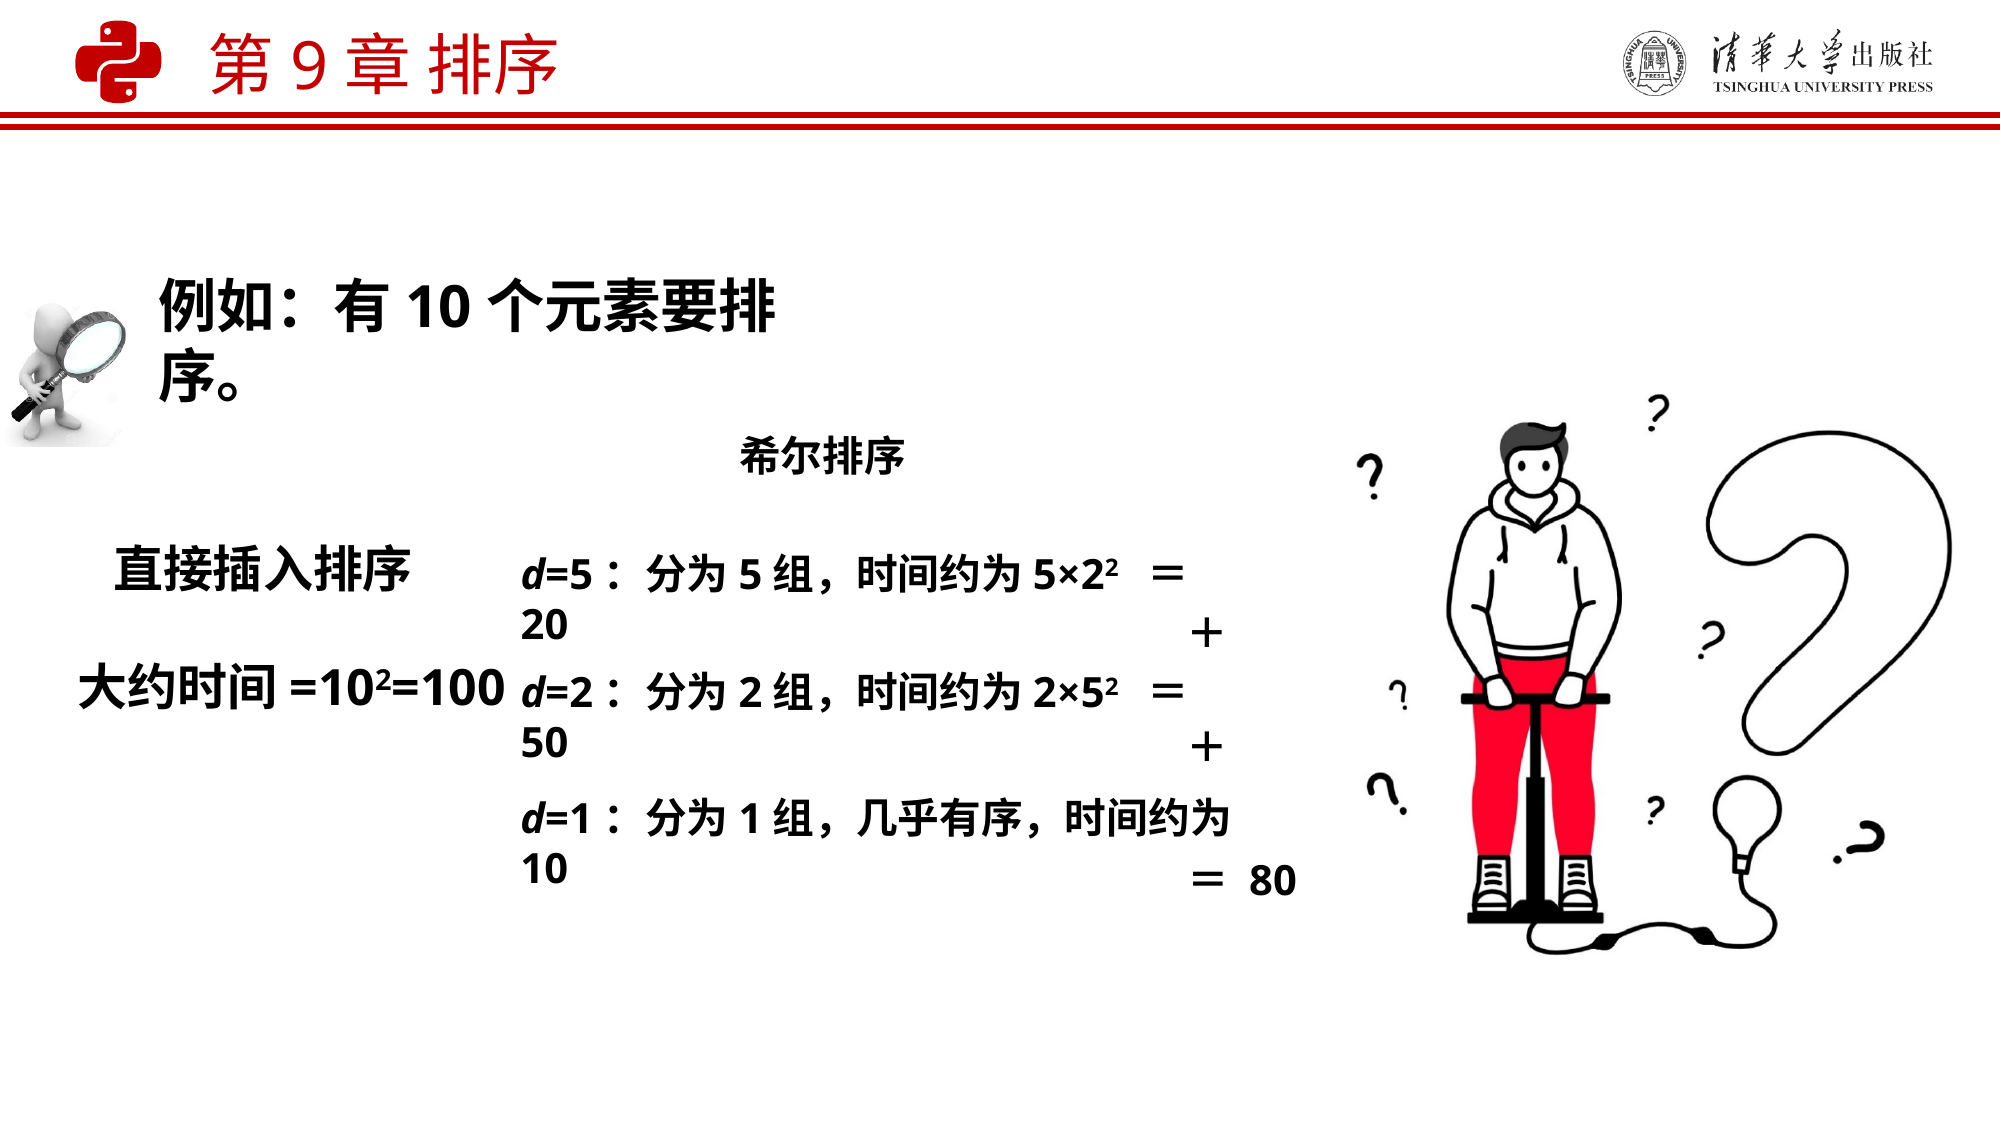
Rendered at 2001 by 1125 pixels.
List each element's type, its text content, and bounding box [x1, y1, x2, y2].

text_box 直接插入排序 [98, 530, 433, 606]
text_box 例如：有10个元素要排序。 [143, 261, 836, 417]
picture [0, 299, 129, 447]
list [1277, 302, 2000, 1032]
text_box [505, 422, 1340, 912]
text_box 第9章 排序 [193, 15, 1037, 110]
text_box 大约时间=102=100 [62, 648, 505, 723]
